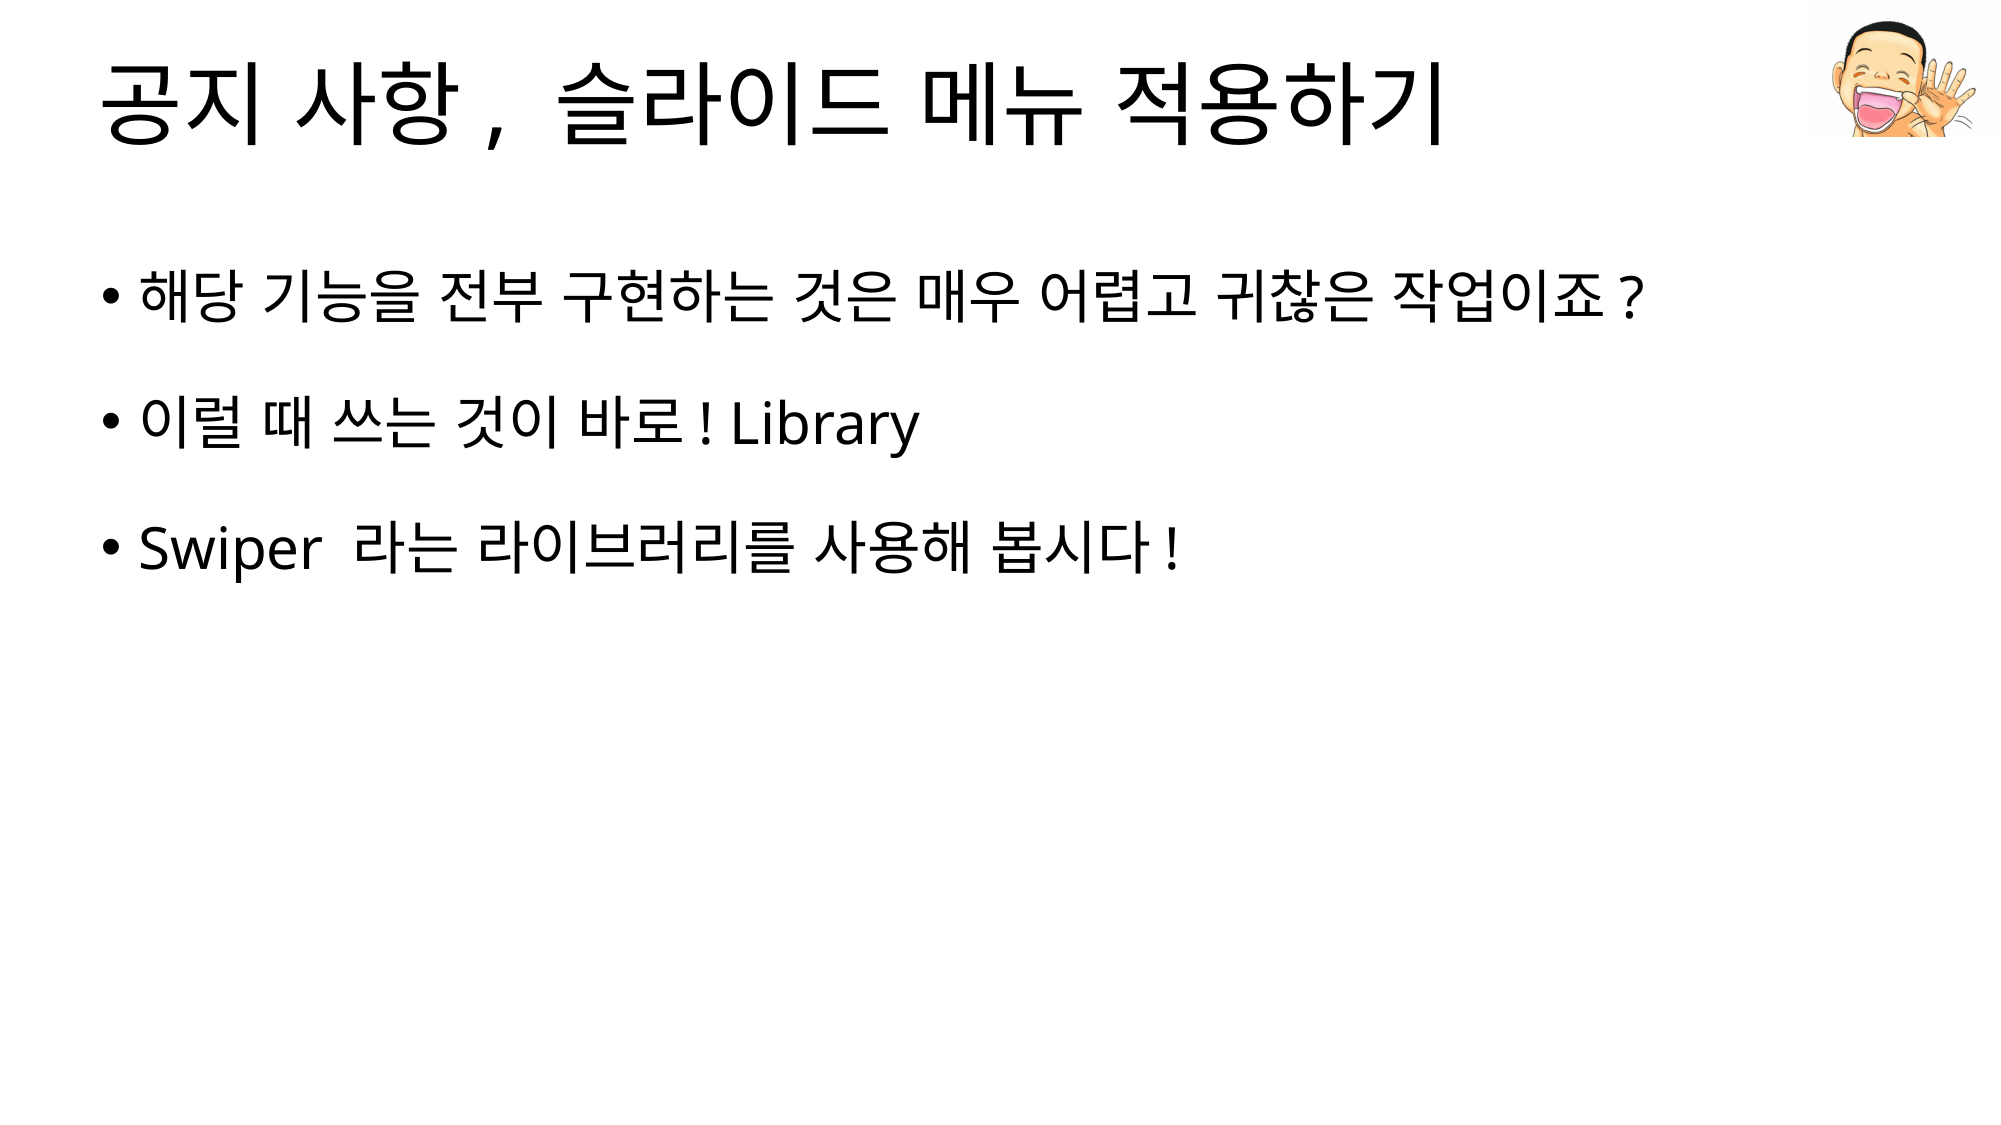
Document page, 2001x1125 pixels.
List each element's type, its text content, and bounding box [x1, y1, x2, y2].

text_box 해당 기능을 전부 구현하는 것은 매우 어렵고 귀찮은 작업이죠? 이럴 때 쓰는 것이 바로! Library Swiper 라는 라이브러리를 사용해 봅시다! [85, 217, 1863, 1077]
title 공지 사항, 슬라이드 메뉴 적용하기 [83, 0, 1931, 218]
picture [1931, 0, 2000, 137]
